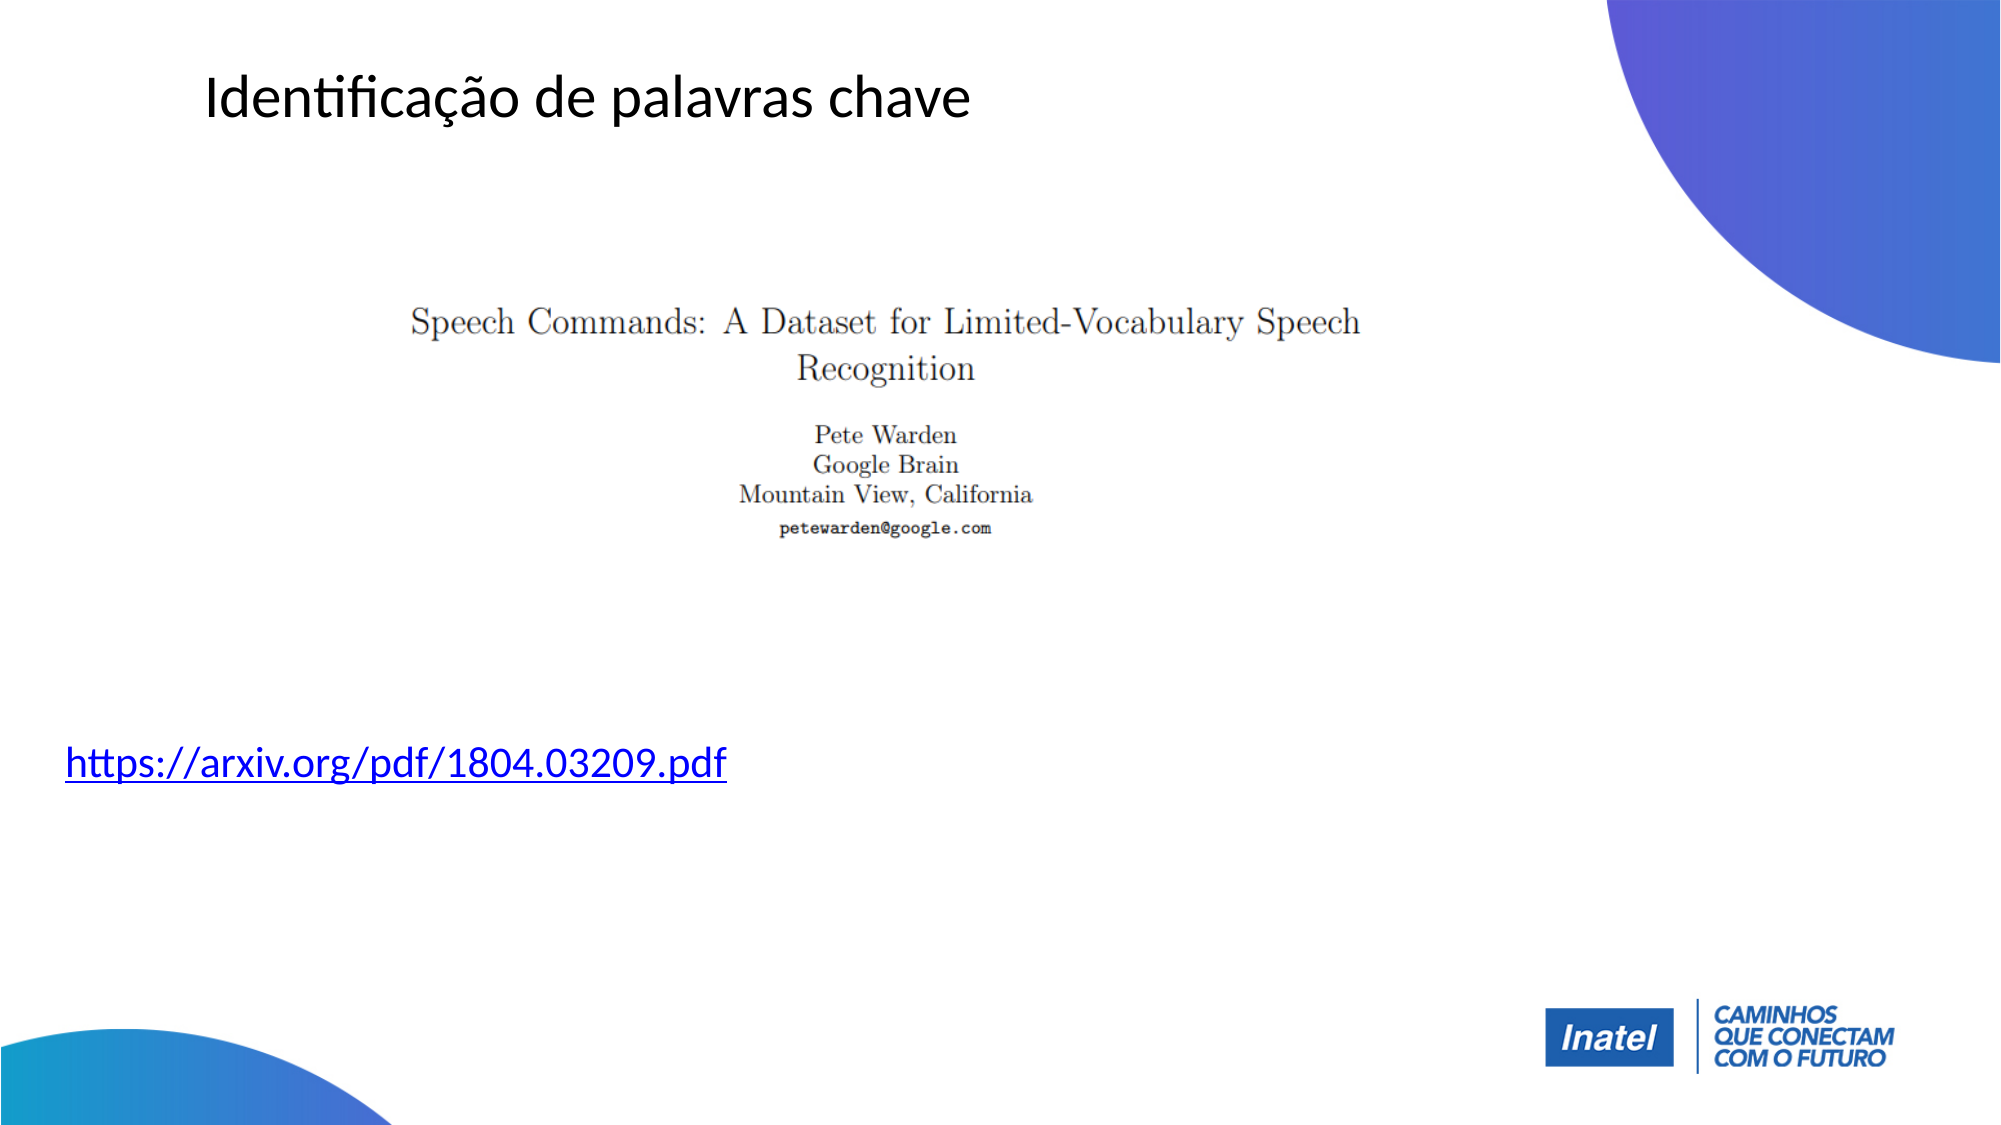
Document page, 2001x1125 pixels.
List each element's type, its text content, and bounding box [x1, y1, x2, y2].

list https://arxiv.org/pdf/1804.03209.pdf [50, 174, 1593, 846]
title Identificação de palavras chave [50, 30, 1126, 156]
picture [0, 0, 2001, 1125]
